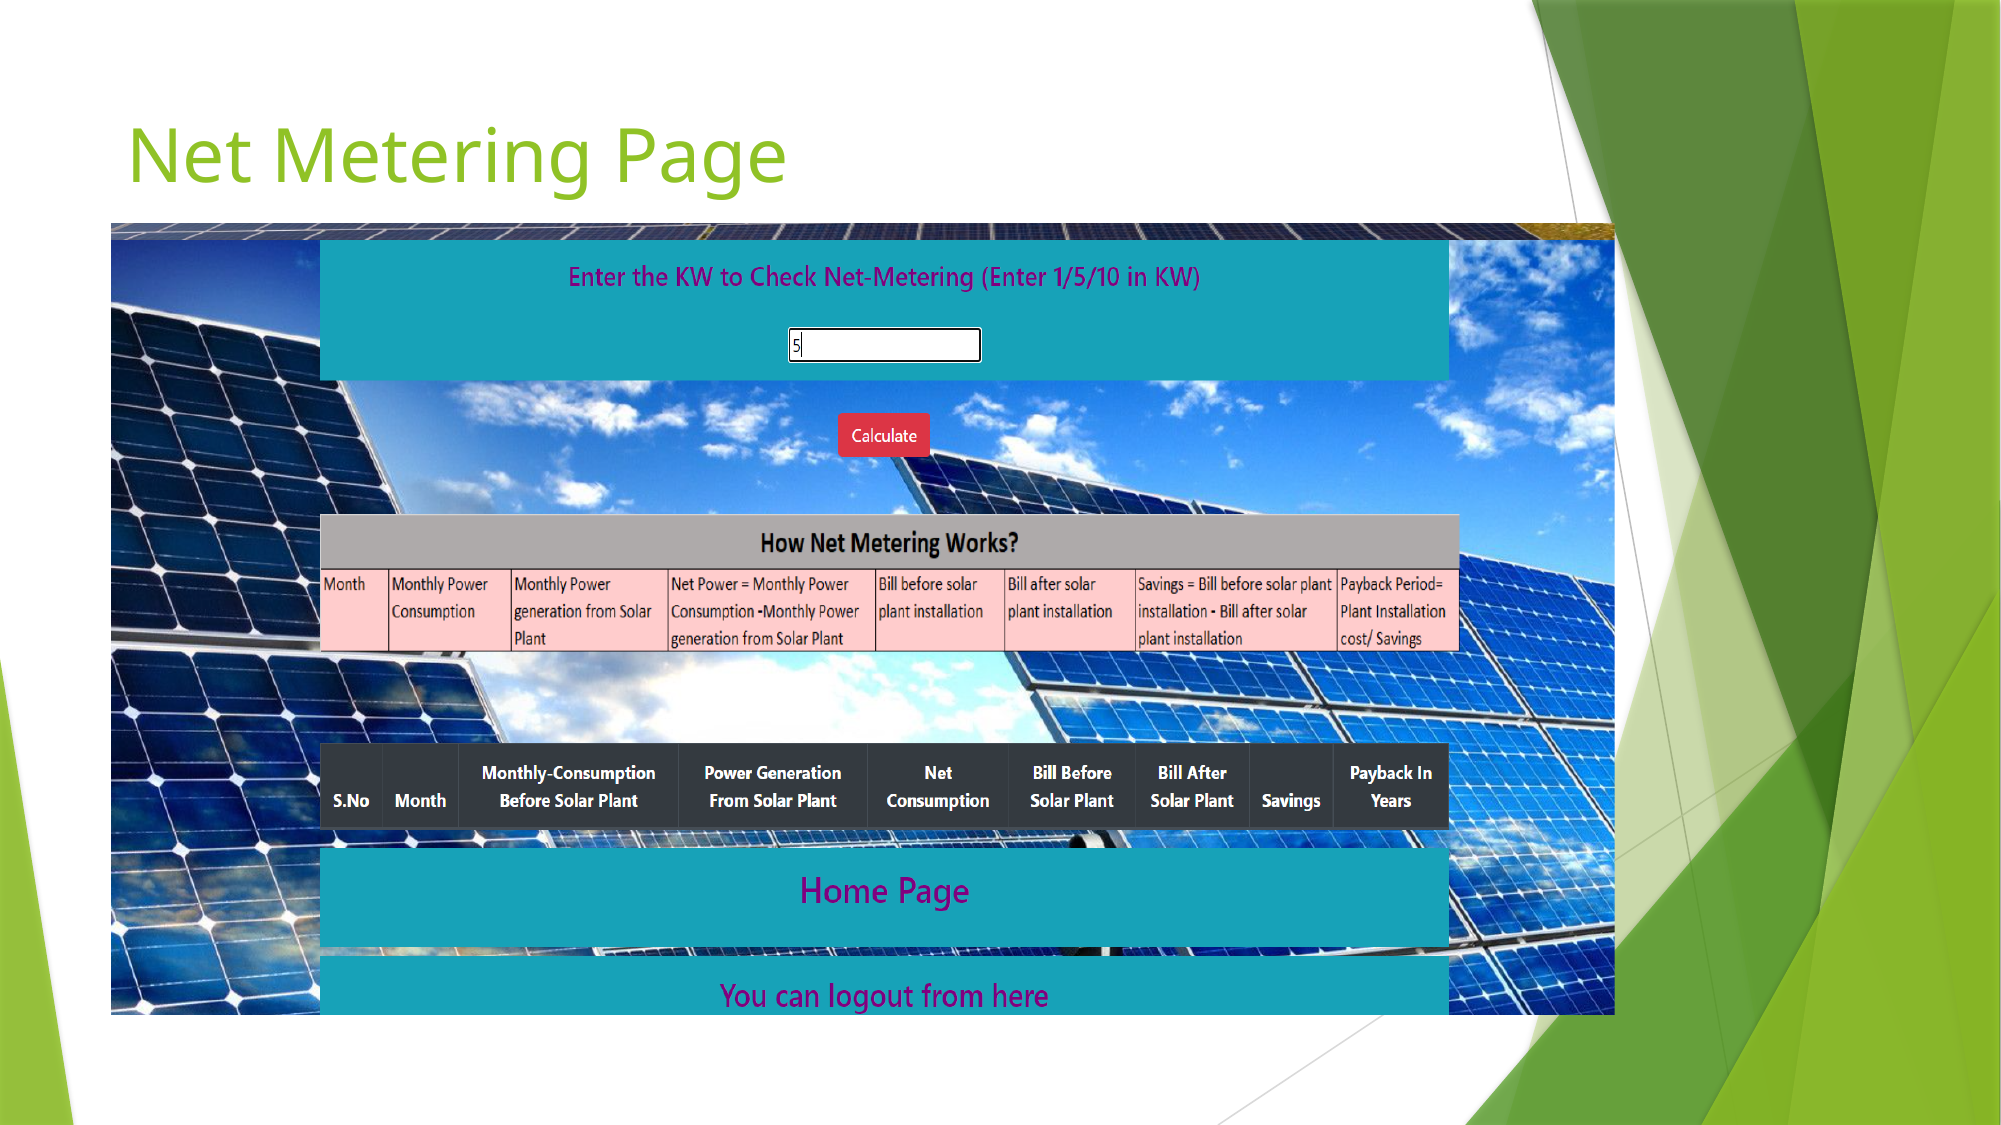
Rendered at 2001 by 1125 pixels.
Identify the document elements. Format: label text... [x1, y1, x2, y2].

title Net Metering Page [111, 99, 1522, 222]
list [110, 222, 1616, 1016]
